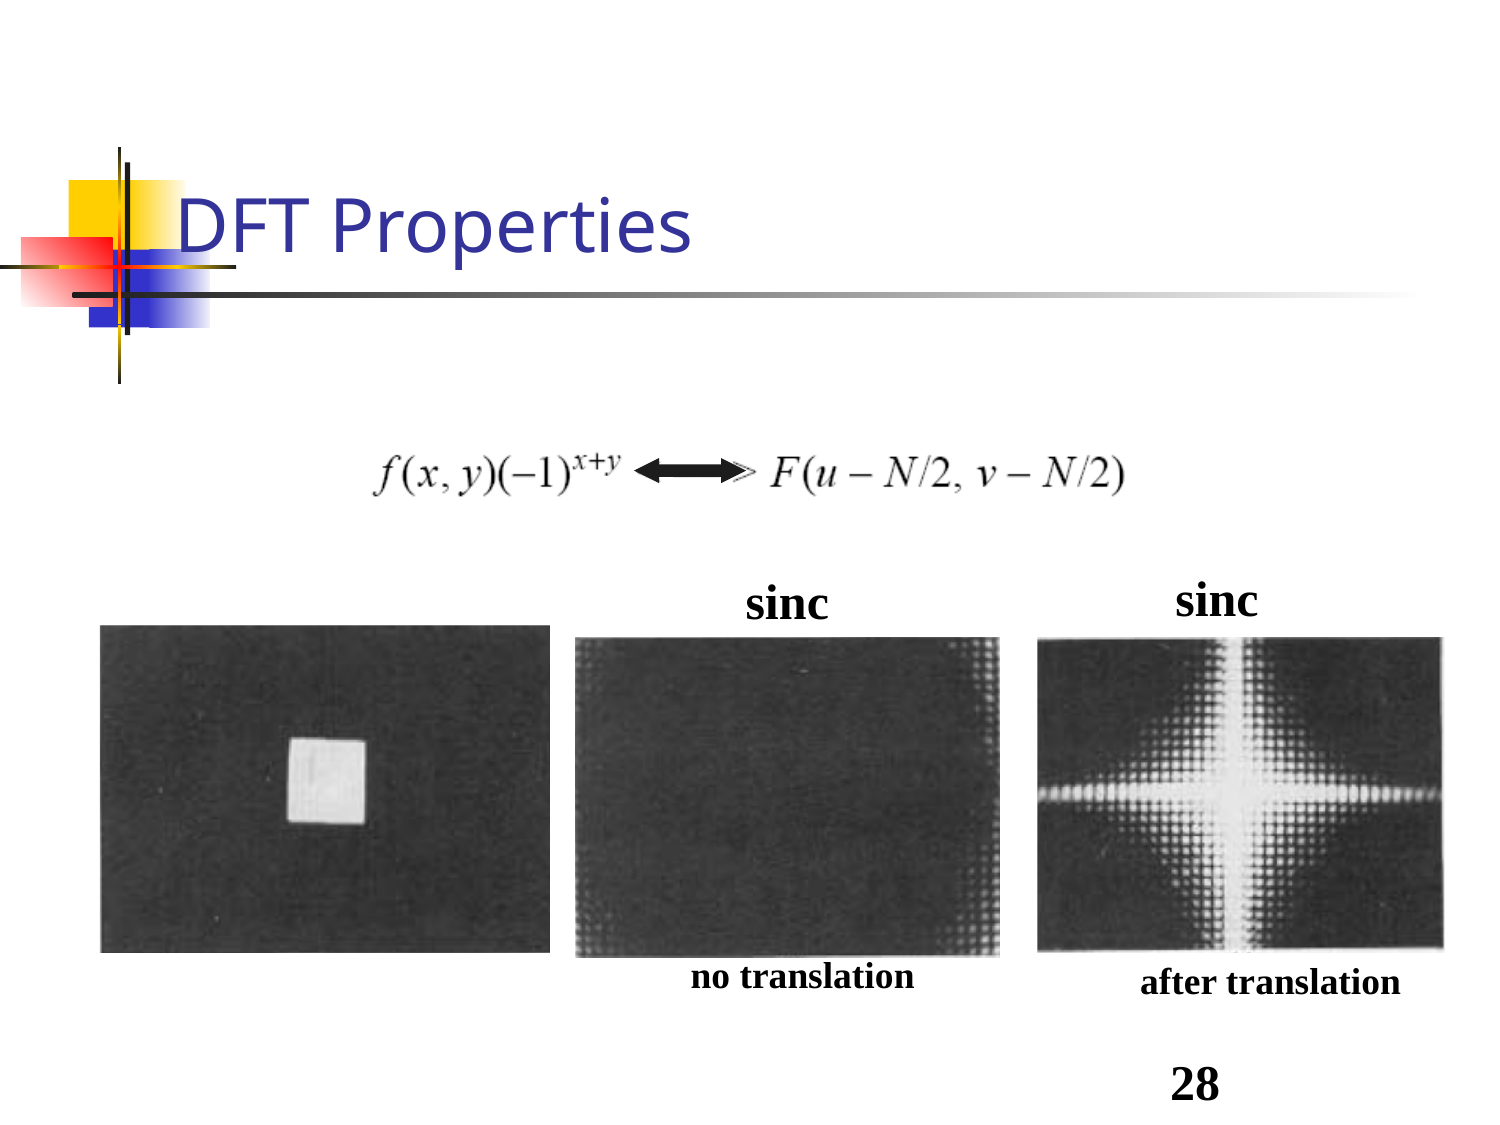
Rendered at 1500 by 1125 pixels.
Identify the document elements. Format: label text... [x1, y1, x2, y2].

text_box no translation [675, 966, 930, 1004]
text_box sinc [730, 561, 844, 635]
picture [99, 624, 551, 953]
picture [361, 426, 1162, 523]
picture [1037, 637, 1445, 953]
text_box sinc [1160, 558, 1274, 634]
picture [574, 637, 1001, 958]
text_box after translation [1125, 961, 1417, 1010]
title DFT Properties [159, 34, 1468, 276]
text_box 28 [1155, 1042, 1468, 1118]
